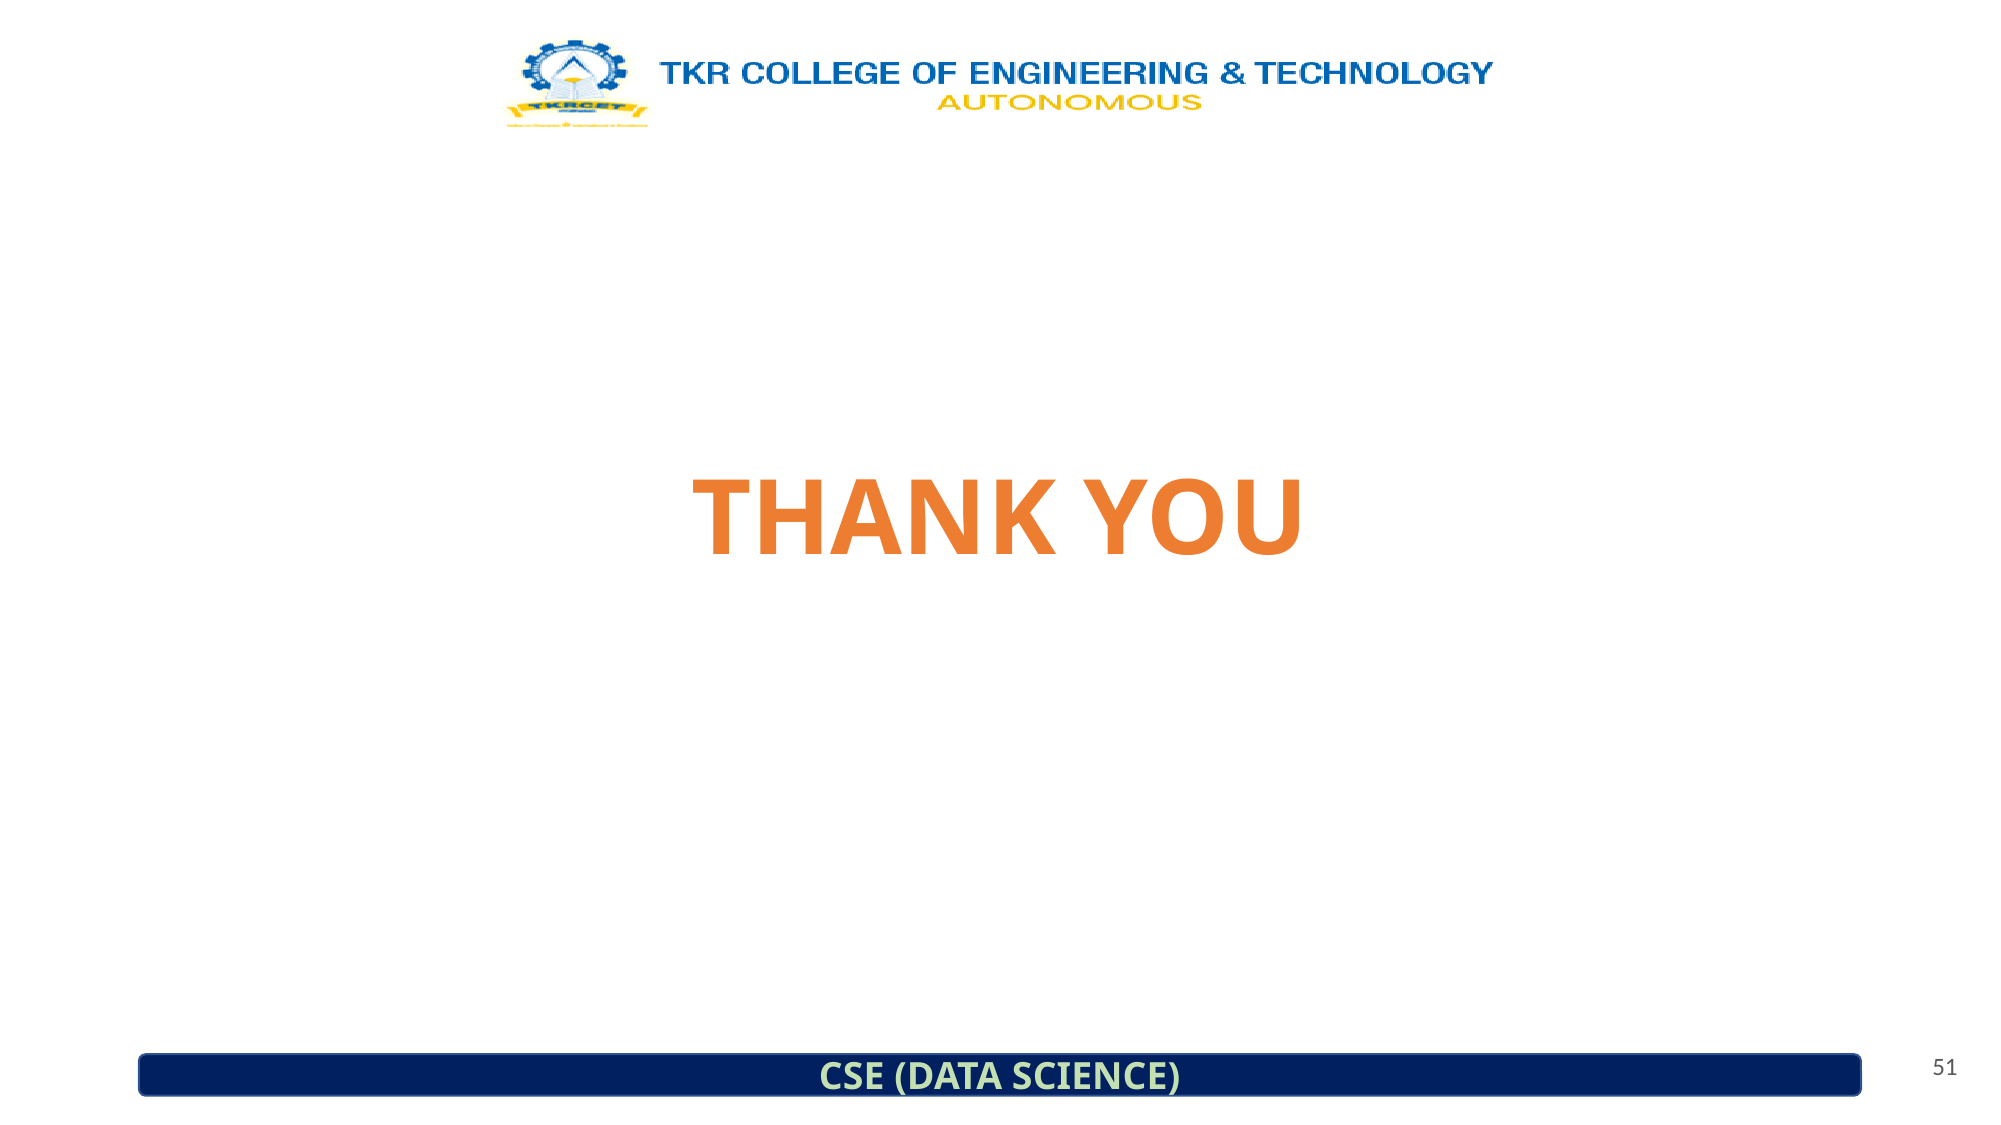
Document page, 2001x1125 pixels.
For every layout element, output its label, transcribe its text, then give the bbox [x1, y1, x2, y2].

text_box CSE (DATA SCIENCE) [138, 1054, 1749, 1096]
picture [486, 31, 1514, 127]
list THANK YOU [138, 443, 1862, 1060]
slide_number 51 [1749, 1035, 1973, 1096]
